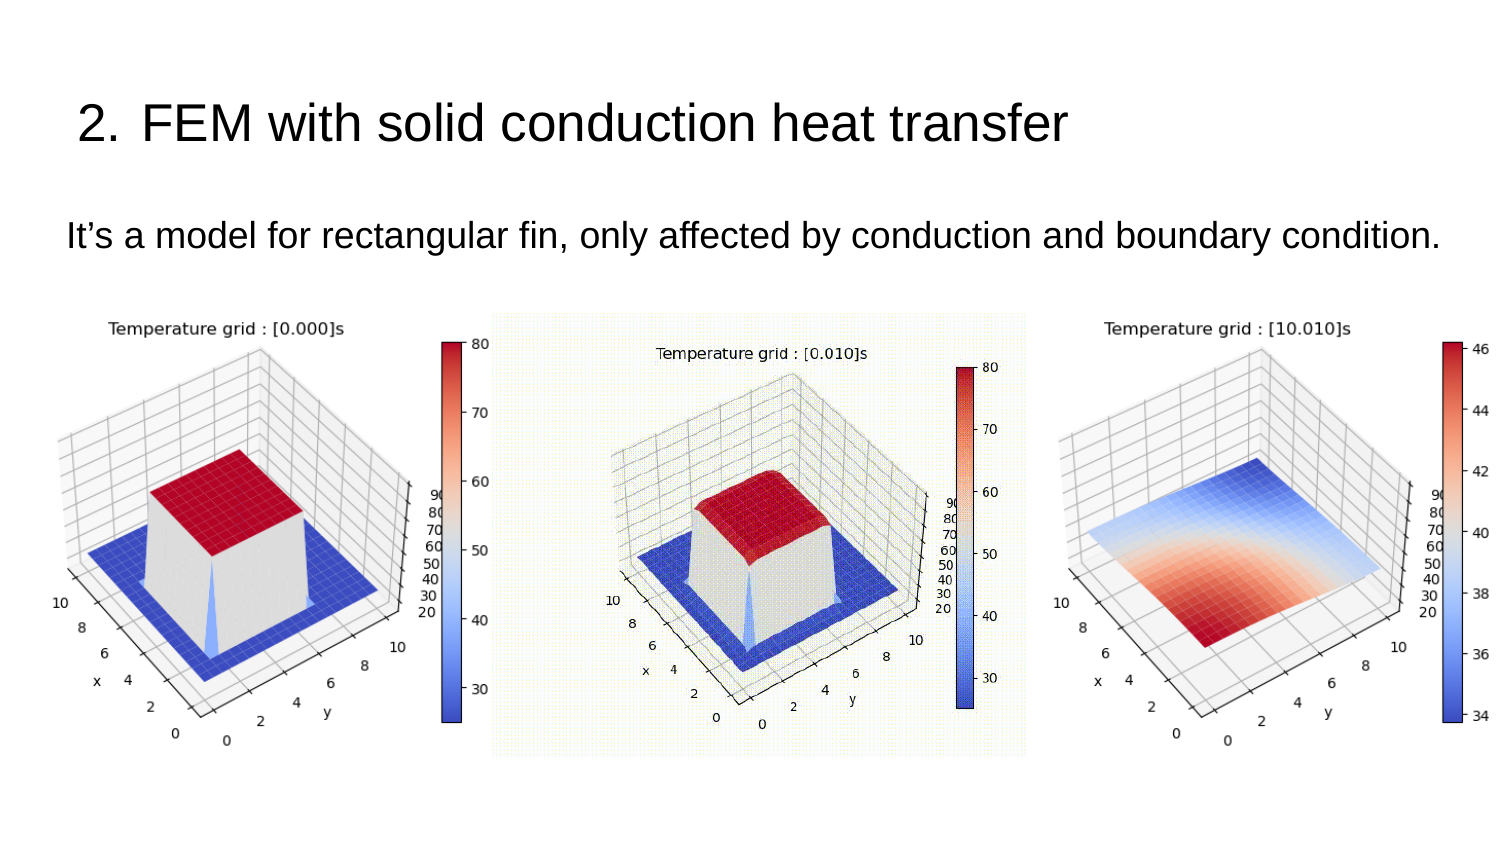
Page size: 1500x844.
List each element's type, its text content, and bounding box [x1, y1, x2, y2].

picture [26, 311, 1500, 759]
title FEM with solid conduction heat transfer [51, 72, 1449, 167]
list It’s a model for rectangular fin, only affected by conduction and boundary condition. [51, 189, 1500, 311]
